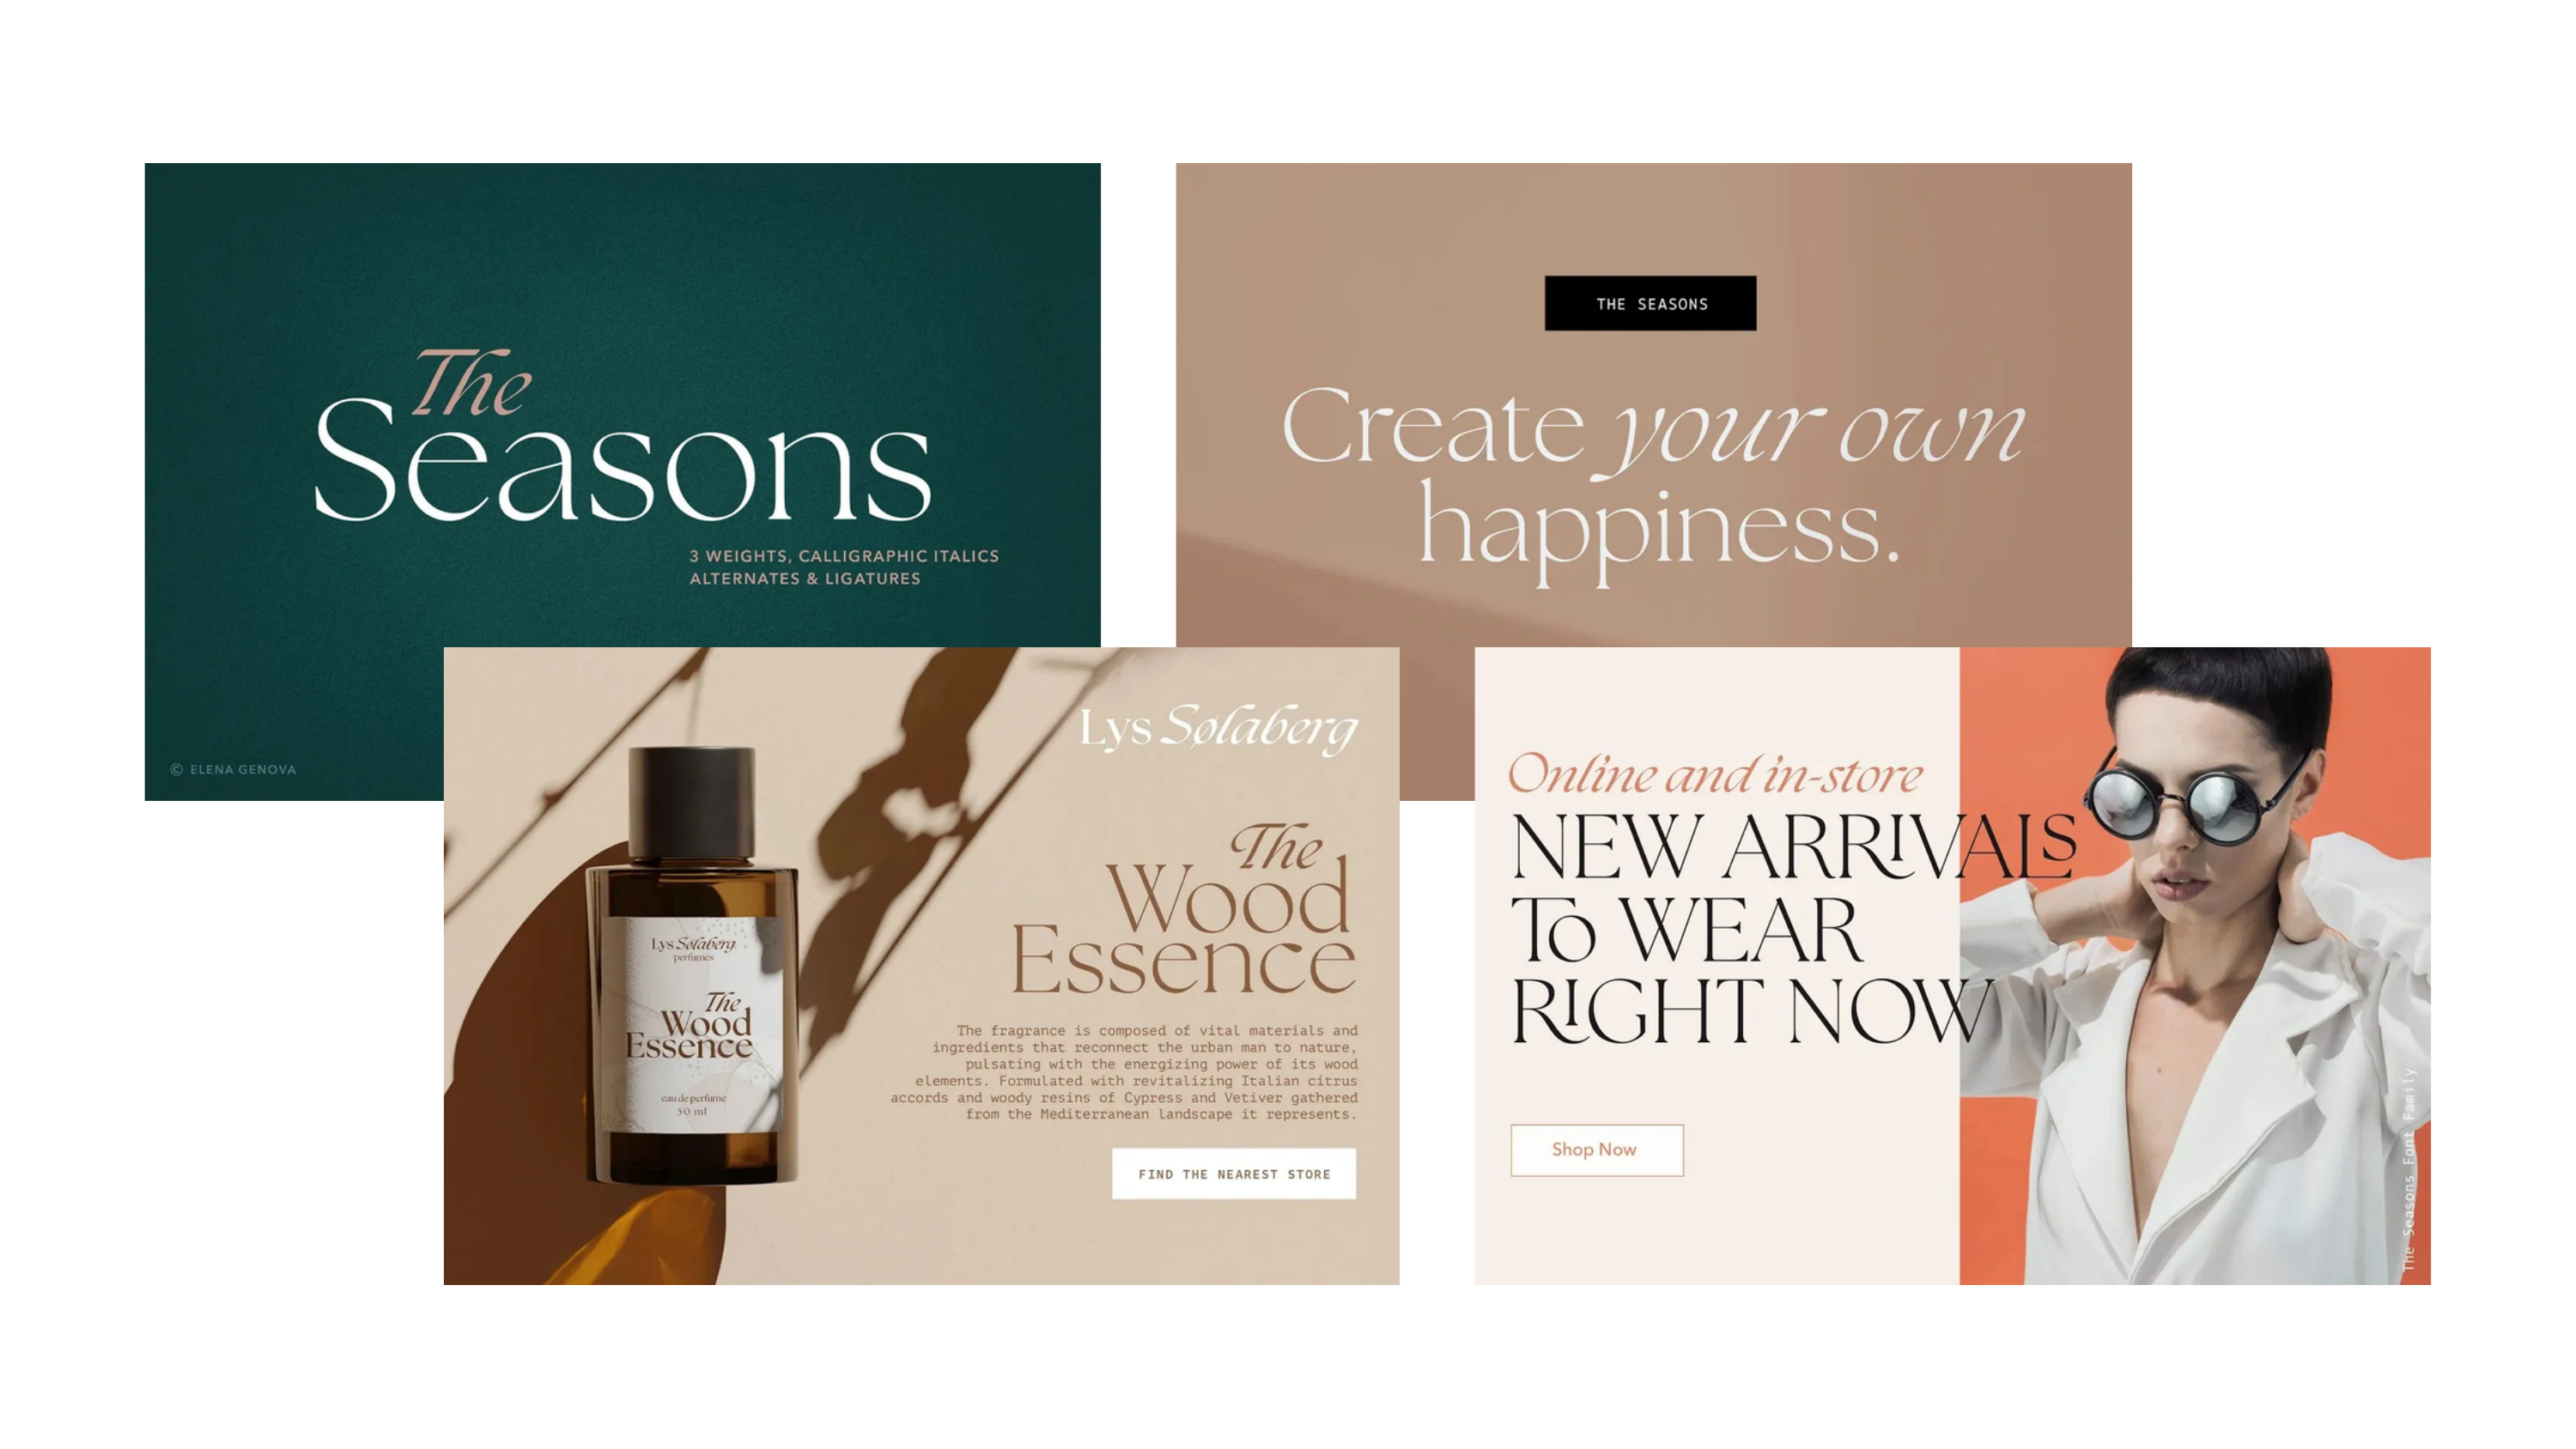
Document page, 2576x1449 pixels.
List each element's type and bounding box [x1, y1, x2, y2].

text_box [144, 163, 1102, 801]
text_box [1176, 163, 2133, 801]
text_box [443, 647, 1400, 1285]
text_box [1474, 647, 2432, 1285]
